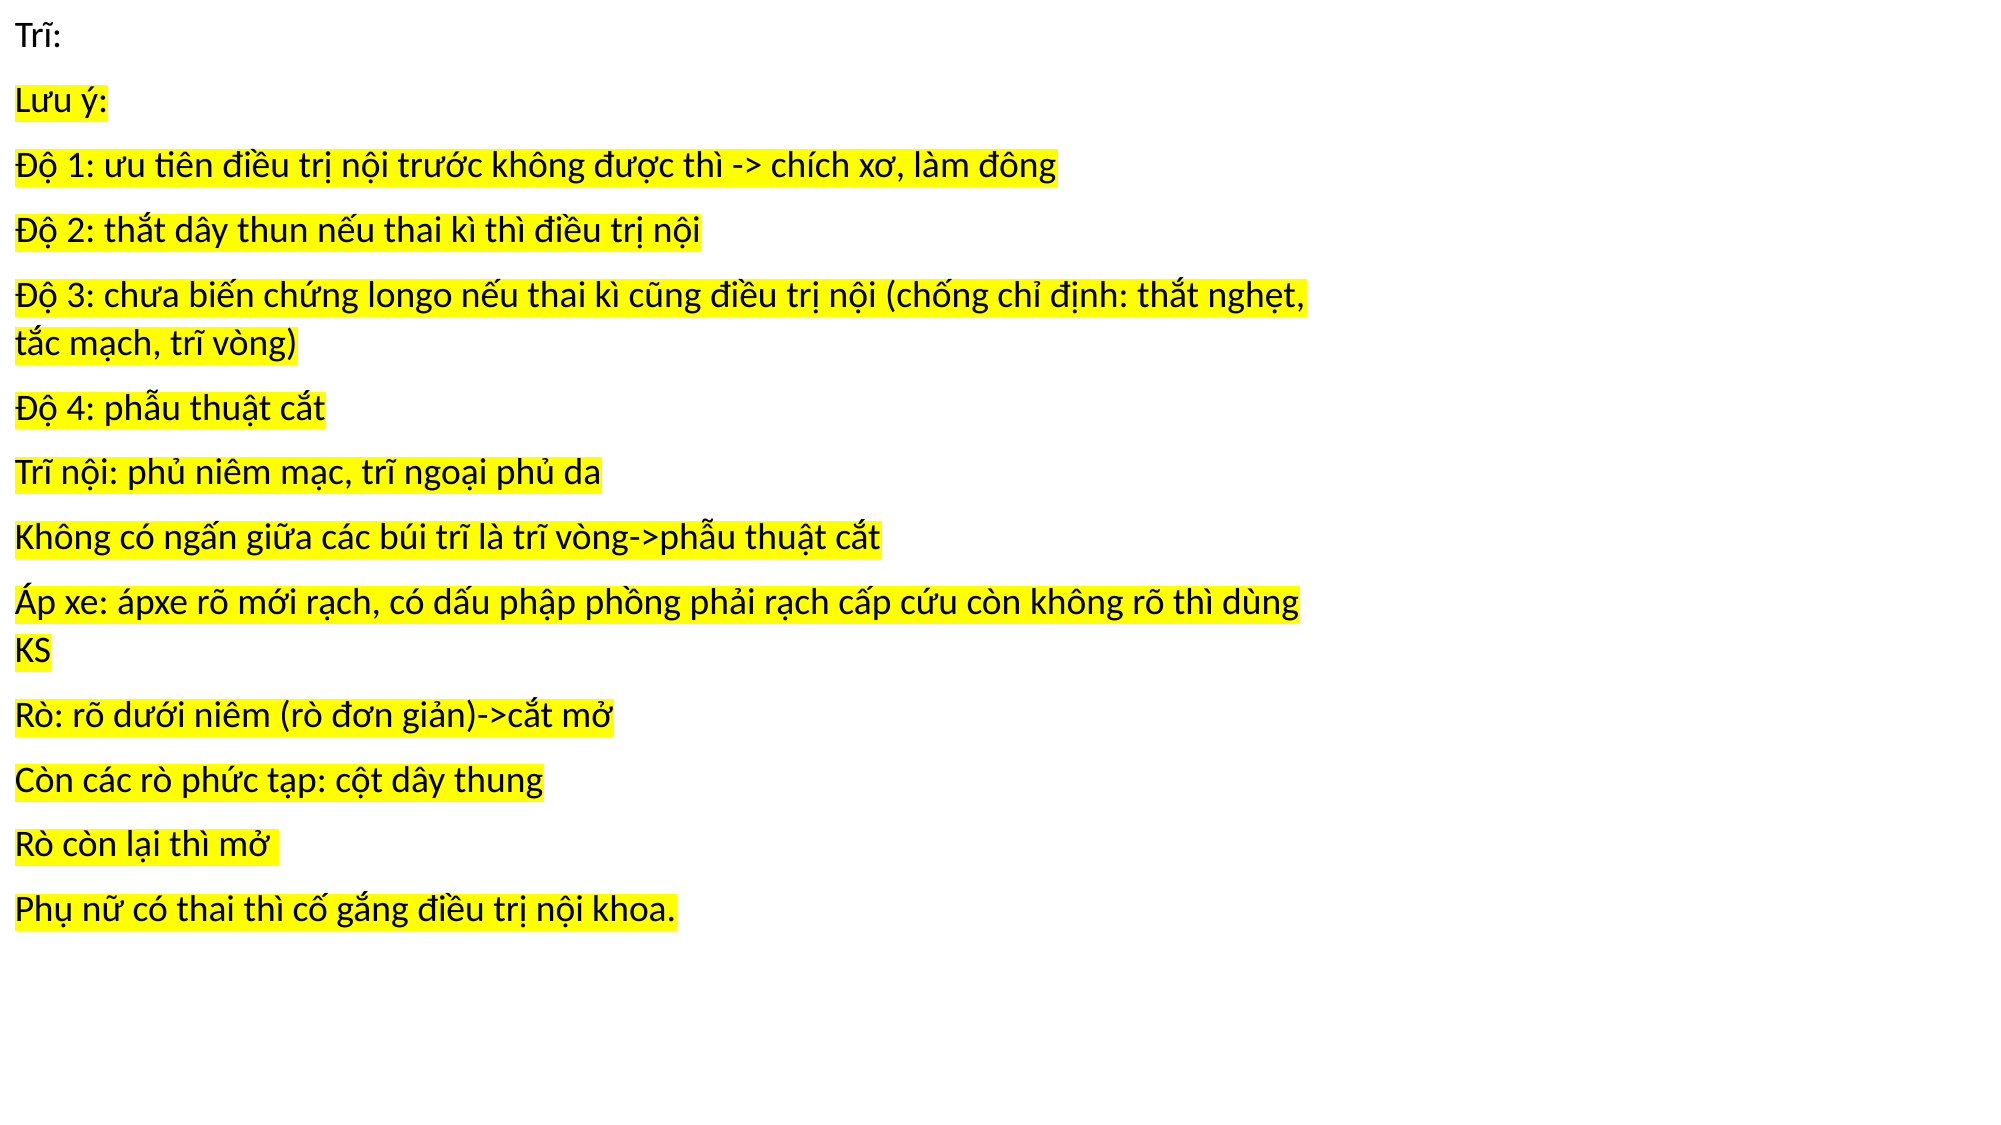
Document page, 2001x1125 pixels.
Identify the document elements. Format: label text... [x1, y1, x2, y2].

text_box Trĩ: Lưu ý: Độ 1: ưu tiên điều trị nội trước không được thì -> chích xơ, làm đông Độ 2: thắt dây thun nếu thai kì thì điều trị nội Độ 3: chưa biến chứng longo nếu thai kì cũng điều trị nội (chống chỉ định: thắt nghẹt, tắc mạch, trĩ vòng) Độ 4: phẫu thuật cắt Trĩ nội: phủ niêm mạc, trĩ ngoại phủ da Không có ngấn giữa các búi trĩ là trĩ vòng->phẫu thuật cắt Áp xe: ápxe rõ mới rạch, có dấu phập phồng phải rạch cấp cứu còn không rõ thì dùng KS Rò: rõ dưới niêm (rò đơn giản)->cắt mở Còn các rò phức tạp: cột dây thung Rò còn lại thì mở Phụ nữ có thai thì cố gắng điều trị nội khoa. [0, 0, 1349, 937]
